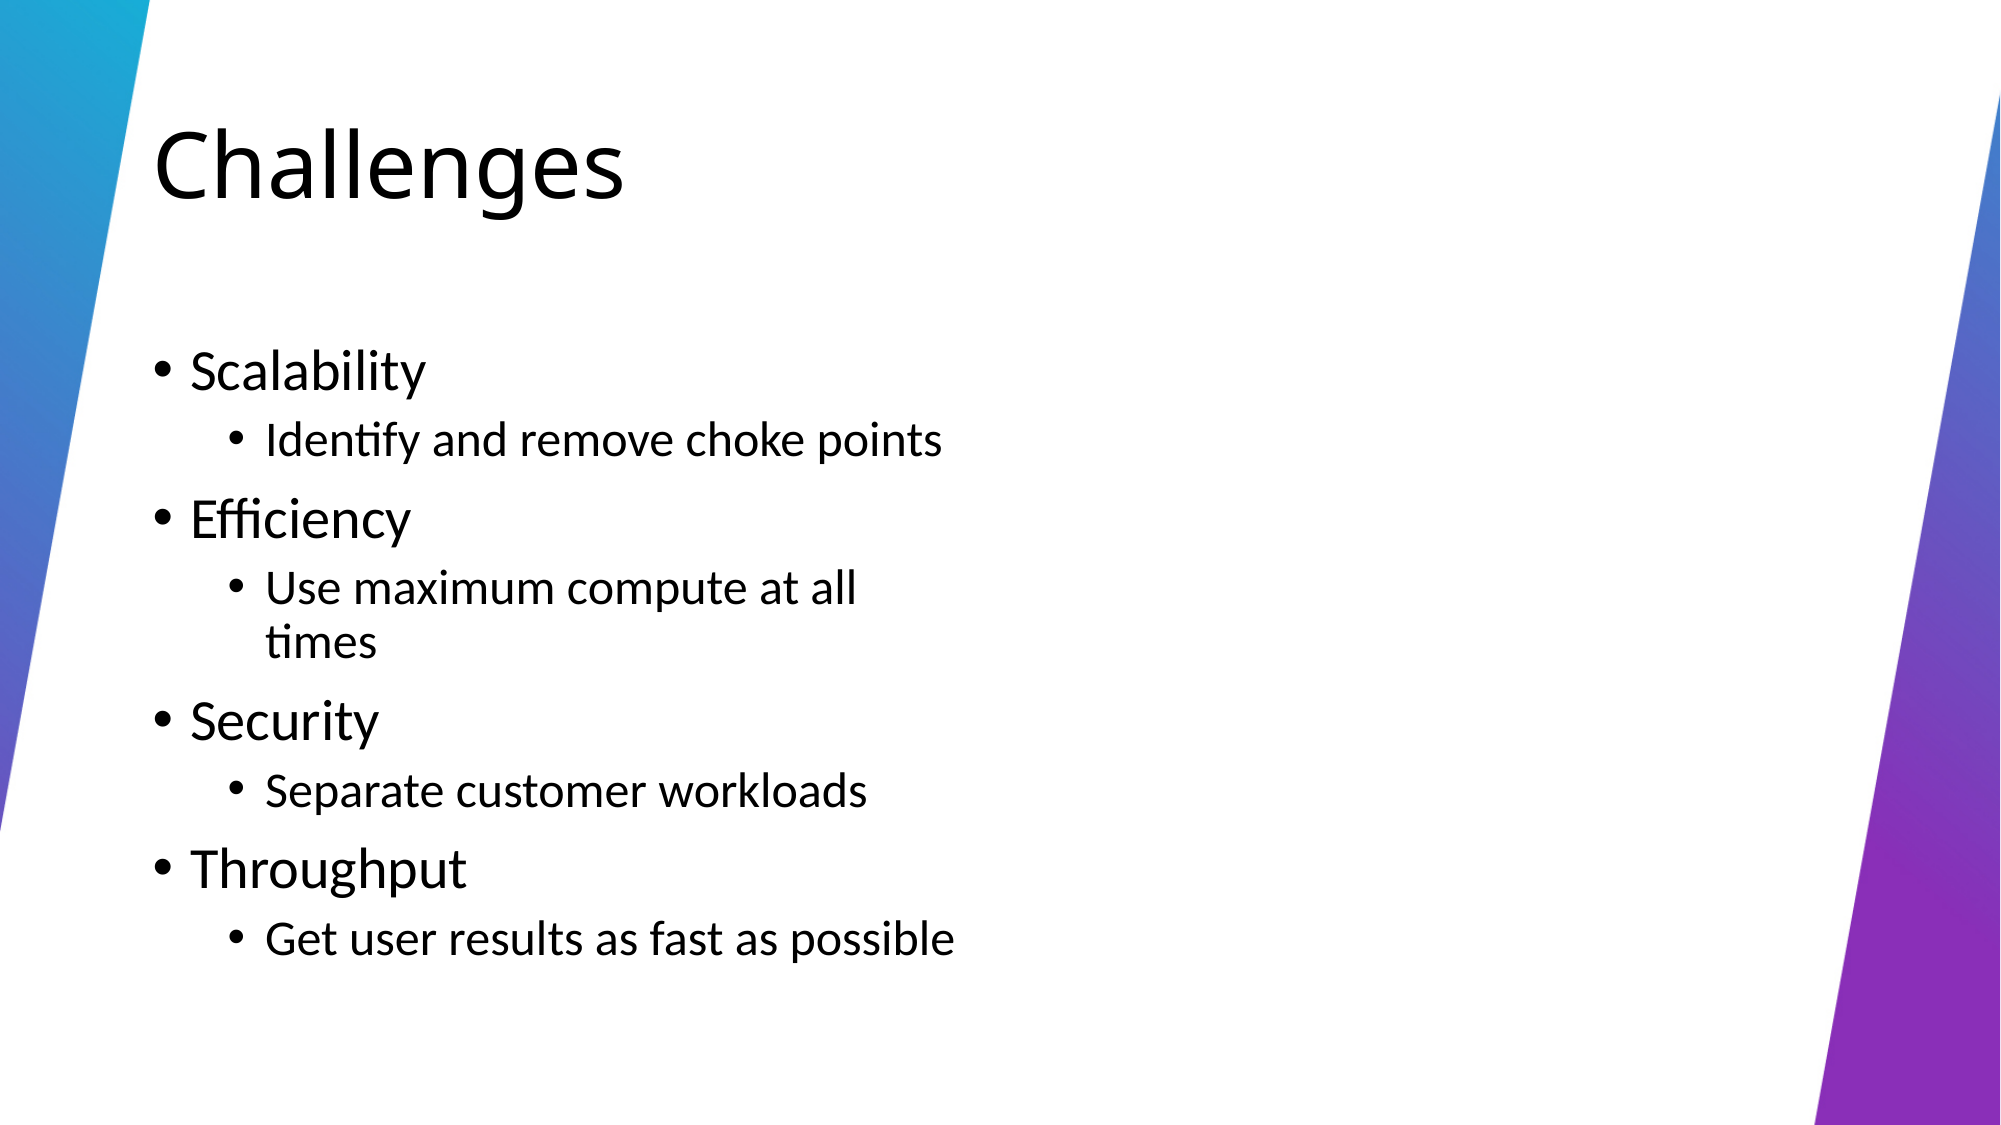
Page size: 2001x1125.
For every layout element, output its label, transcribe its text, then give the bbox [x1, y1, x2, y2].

picture [0, 0, 2001, 1125]
title Challenges [137, 59, 1863, 278]
list Scalability Identify and remove choke points Efficiency Use maximum compute at all times Security Separate customer workloads Throughput Get user results as fast as possible [137, 332, 984, 1004]
